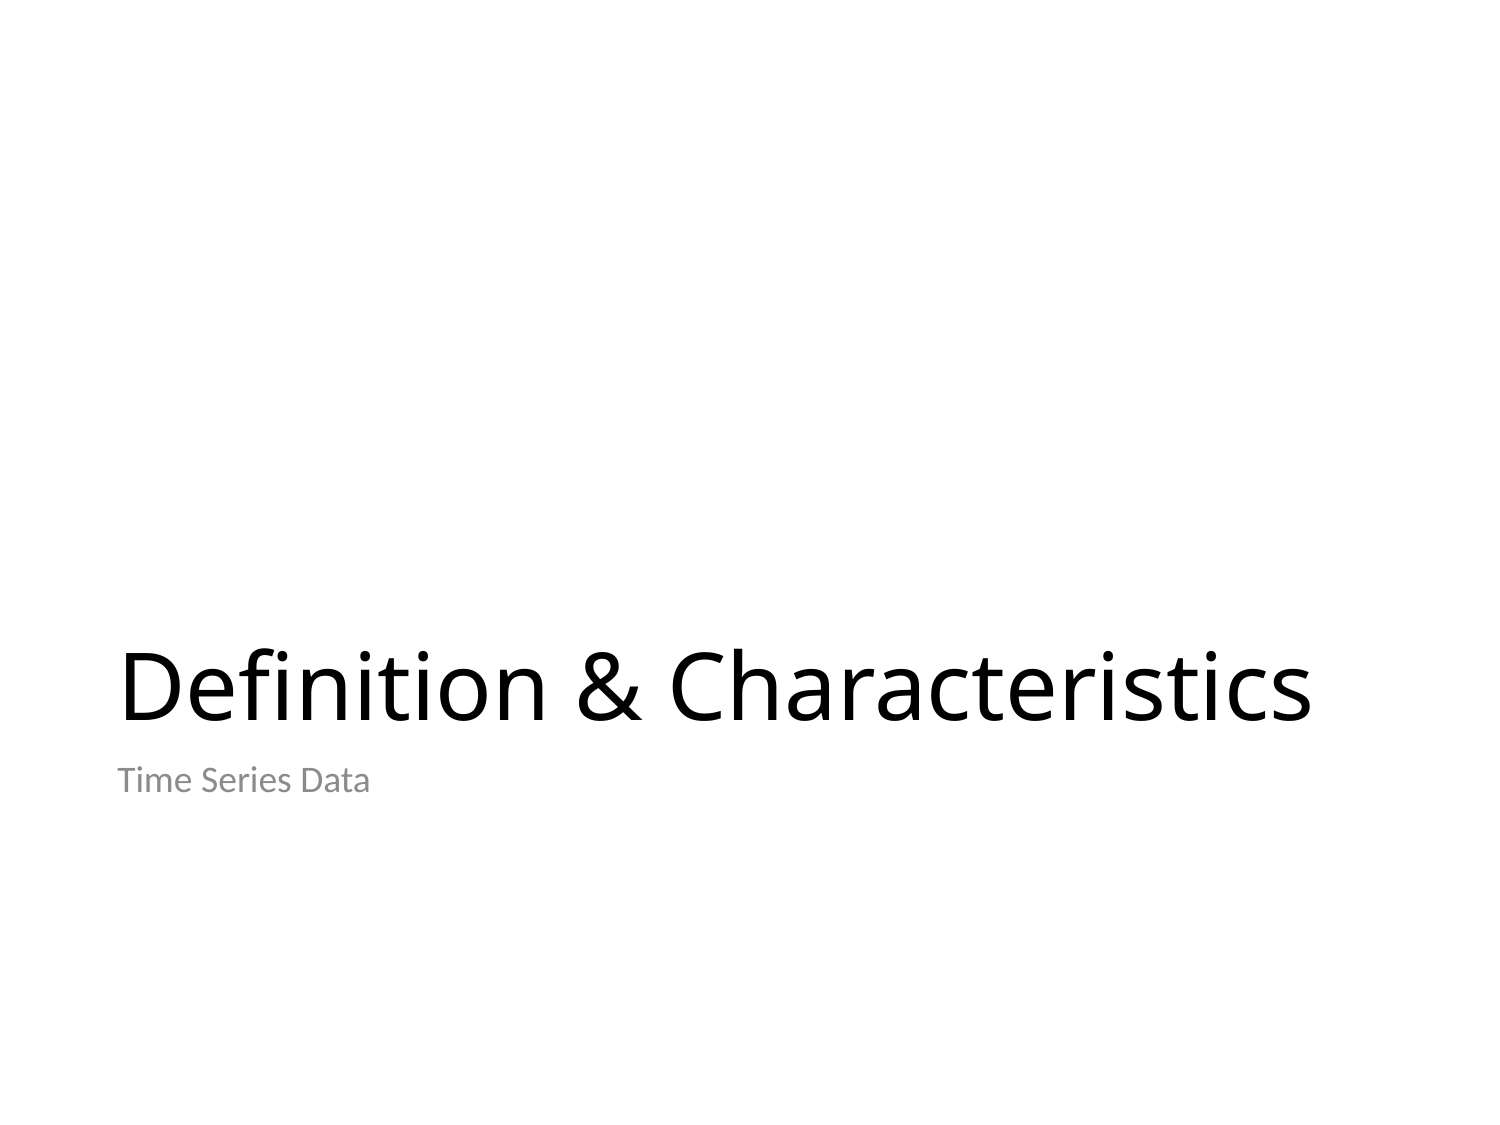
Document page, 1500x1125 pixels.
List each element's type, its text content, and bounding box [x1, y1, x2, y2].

list Time Series Data [102, 752, 1397, 999]
title Definition & Characteristics [102, 280, 1397, 749]
